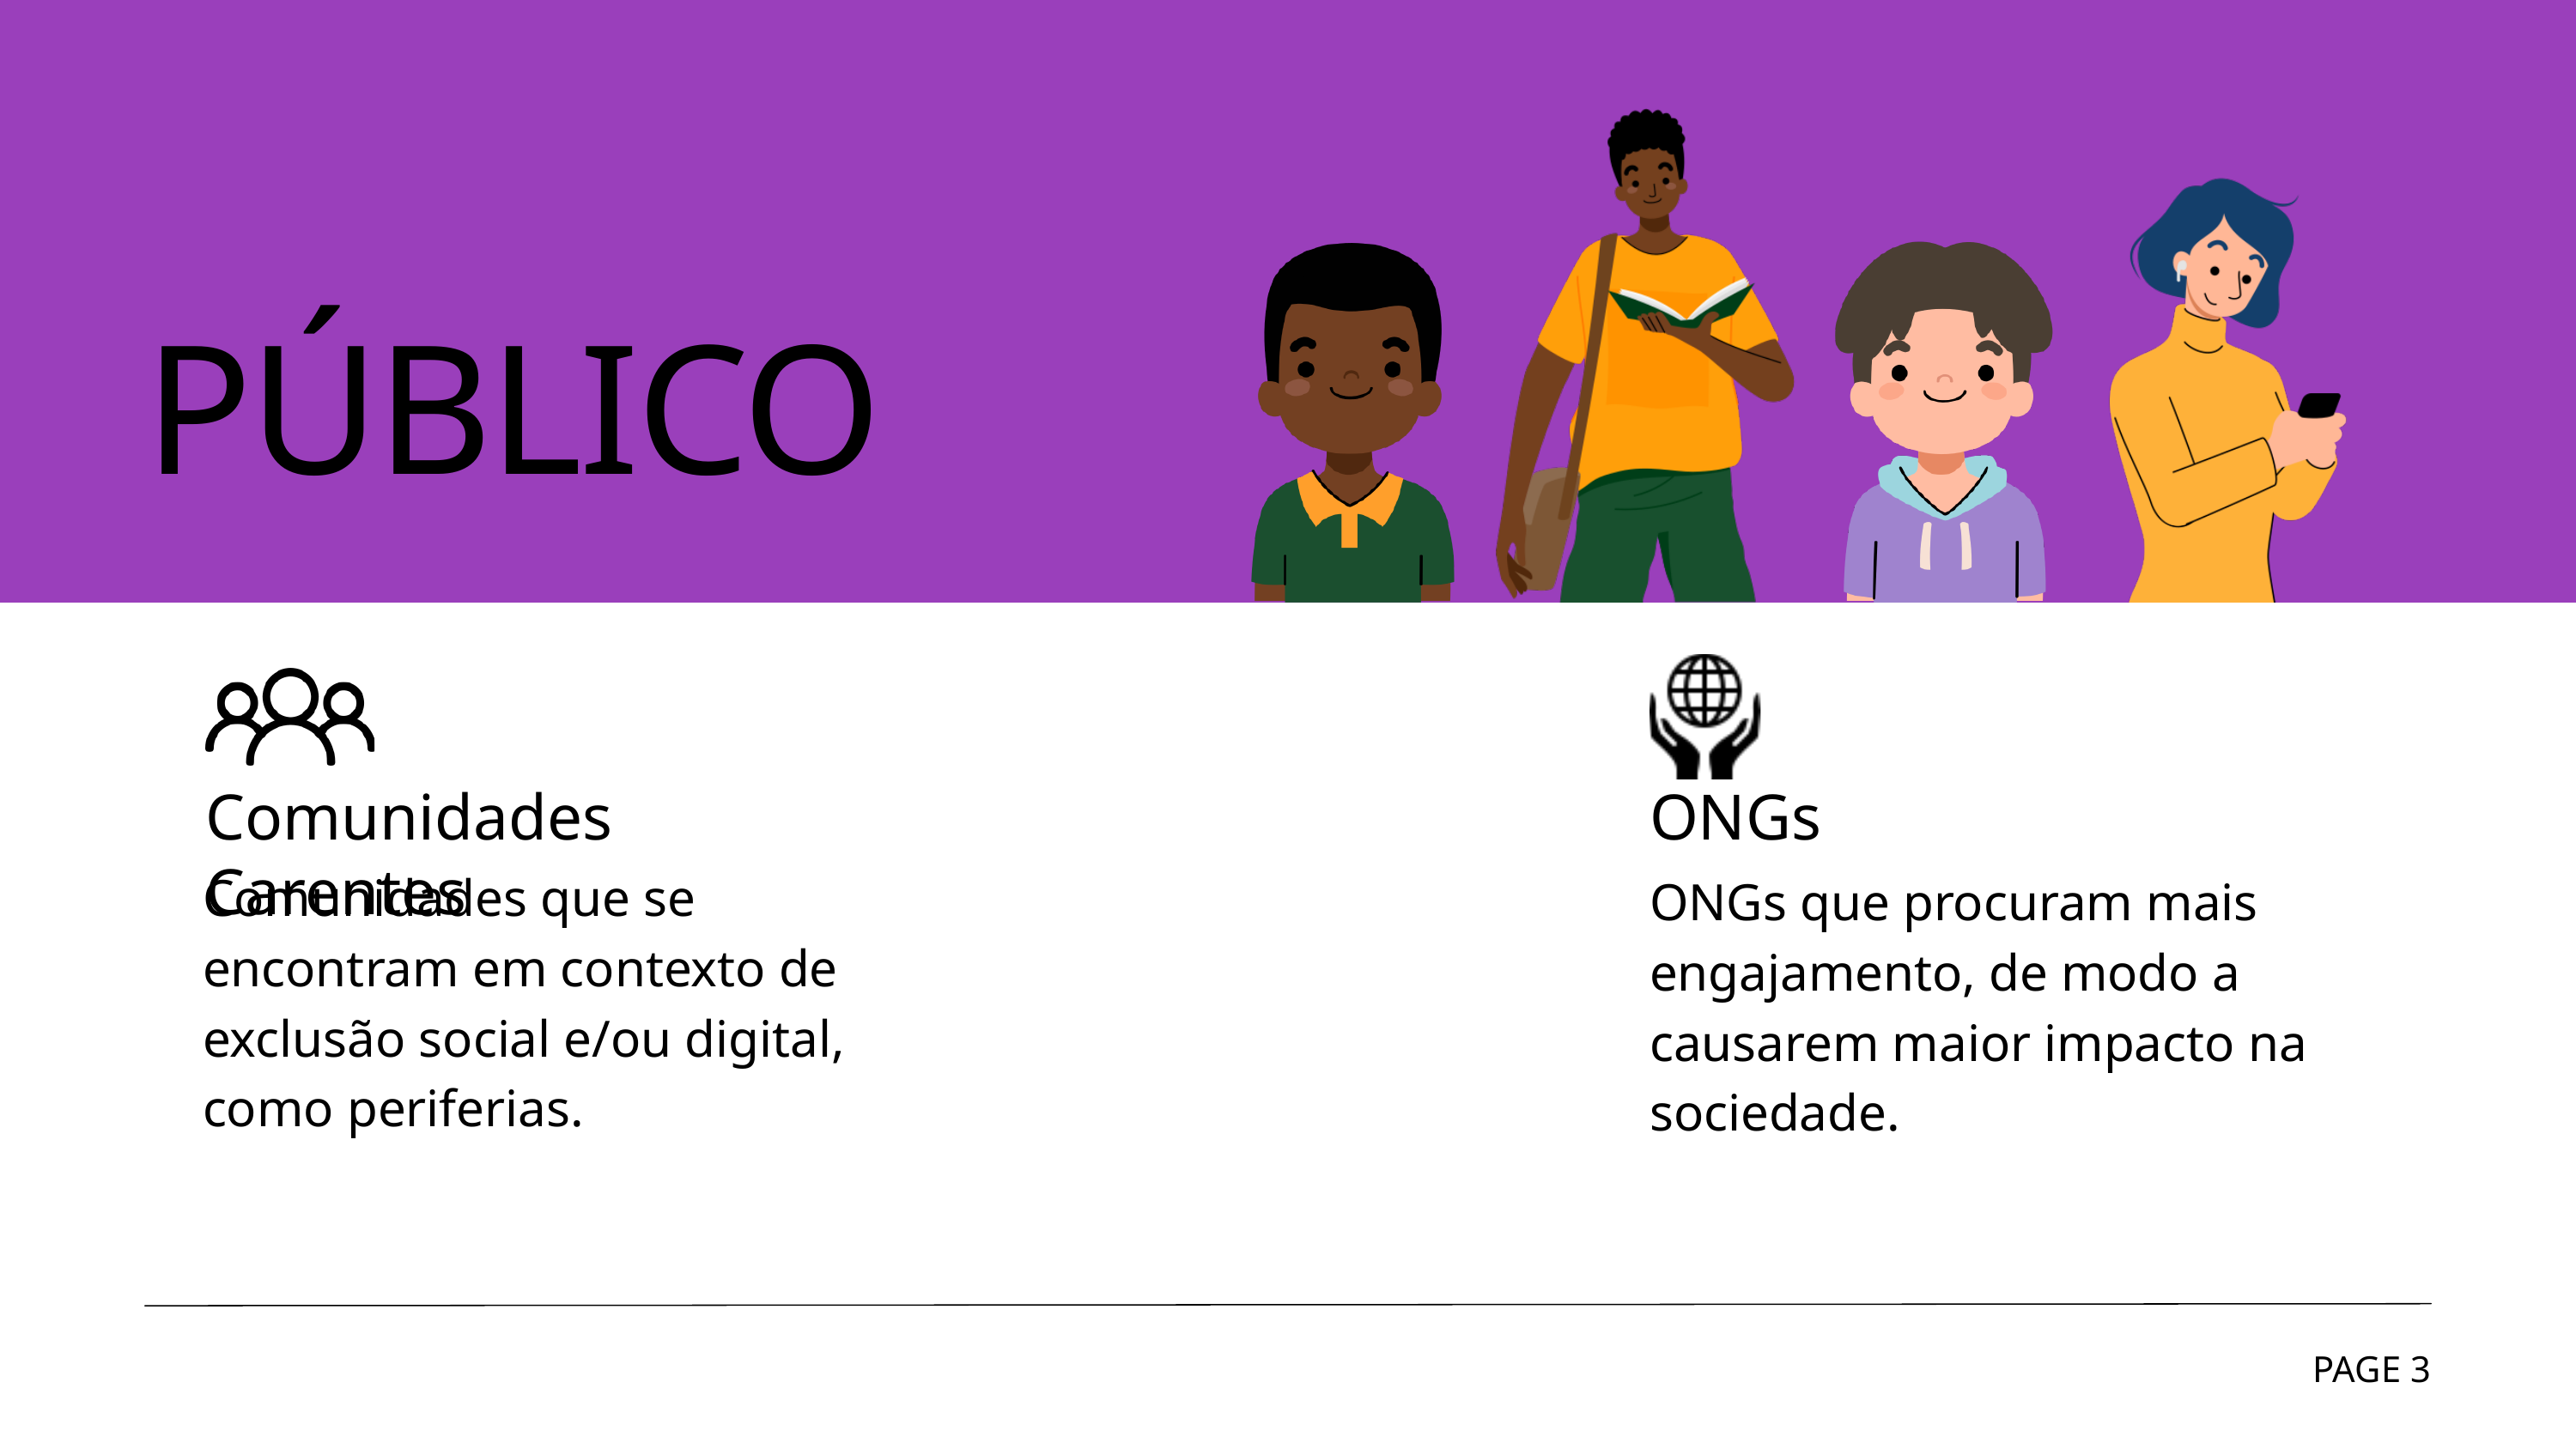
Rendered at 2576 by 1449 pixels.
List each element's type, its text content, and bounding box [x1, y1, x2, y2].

text_box [1494, 107, 1805, 598]
text_box [1249, 227, 1455, 598]
text_box [1804, 211, 2088, 598]
text_box [2102, 173, 2349, 598]
text_box PÚBLICO [144, 312, 1090, 511]
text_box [0, 602, 2576, 1449]
